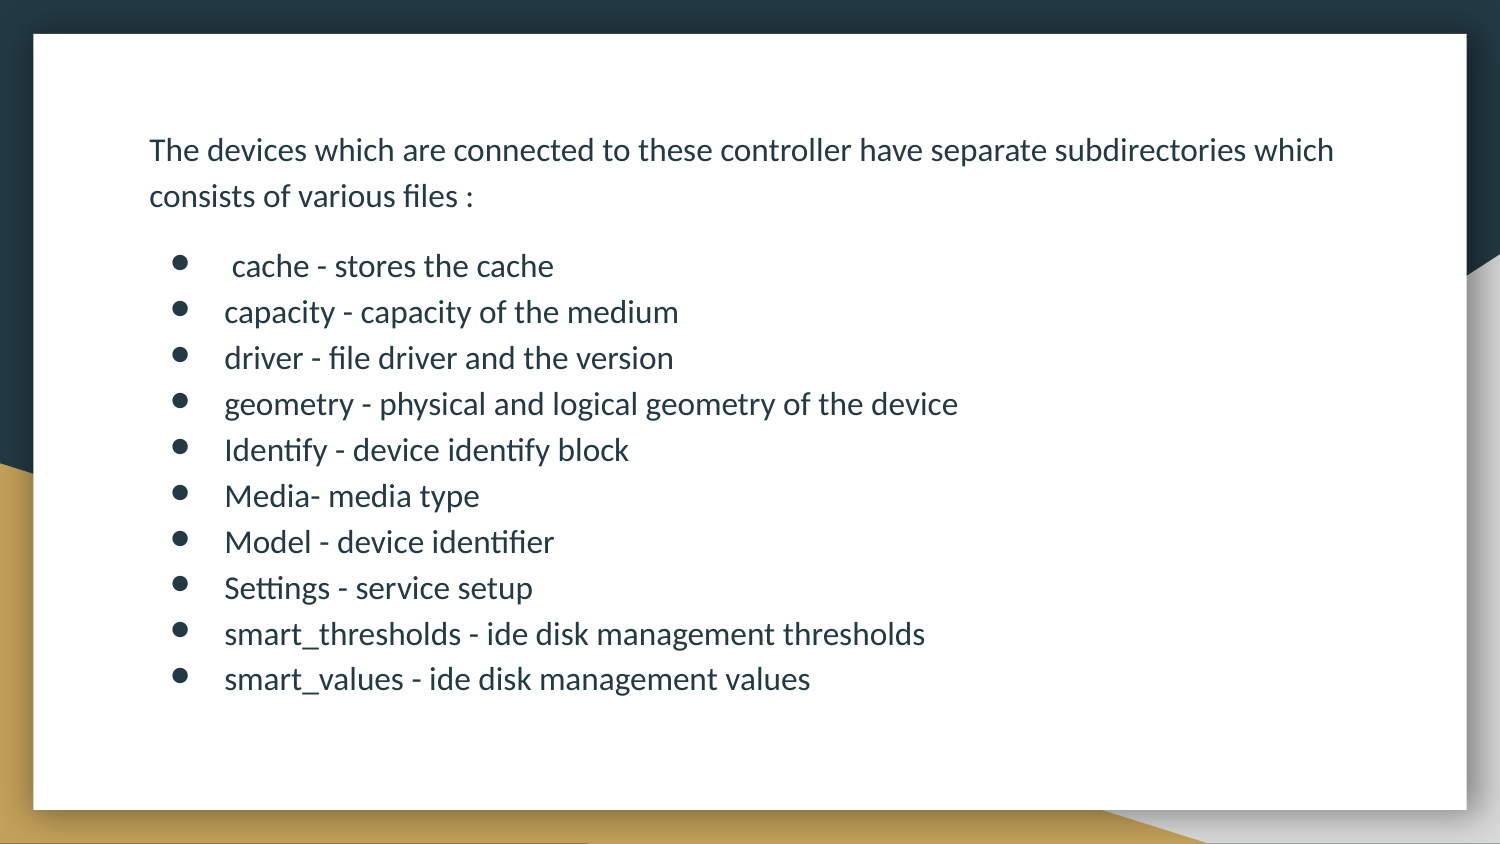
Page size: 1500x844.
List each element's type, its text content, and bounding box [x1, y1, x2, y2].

list The devices which are connected to these controller have separate subdirectories which consists of various files : cache - stores the cache capacity - capacity of the medium driver - file driver and the version geometry - physical and logical geometry of the device Identify - device identify block Media- media type Model - device identifier Settings - service setup smart_thresholds - ide disk management thresholds smart_values - ide disk management values [134, 106, 1366, 729]
